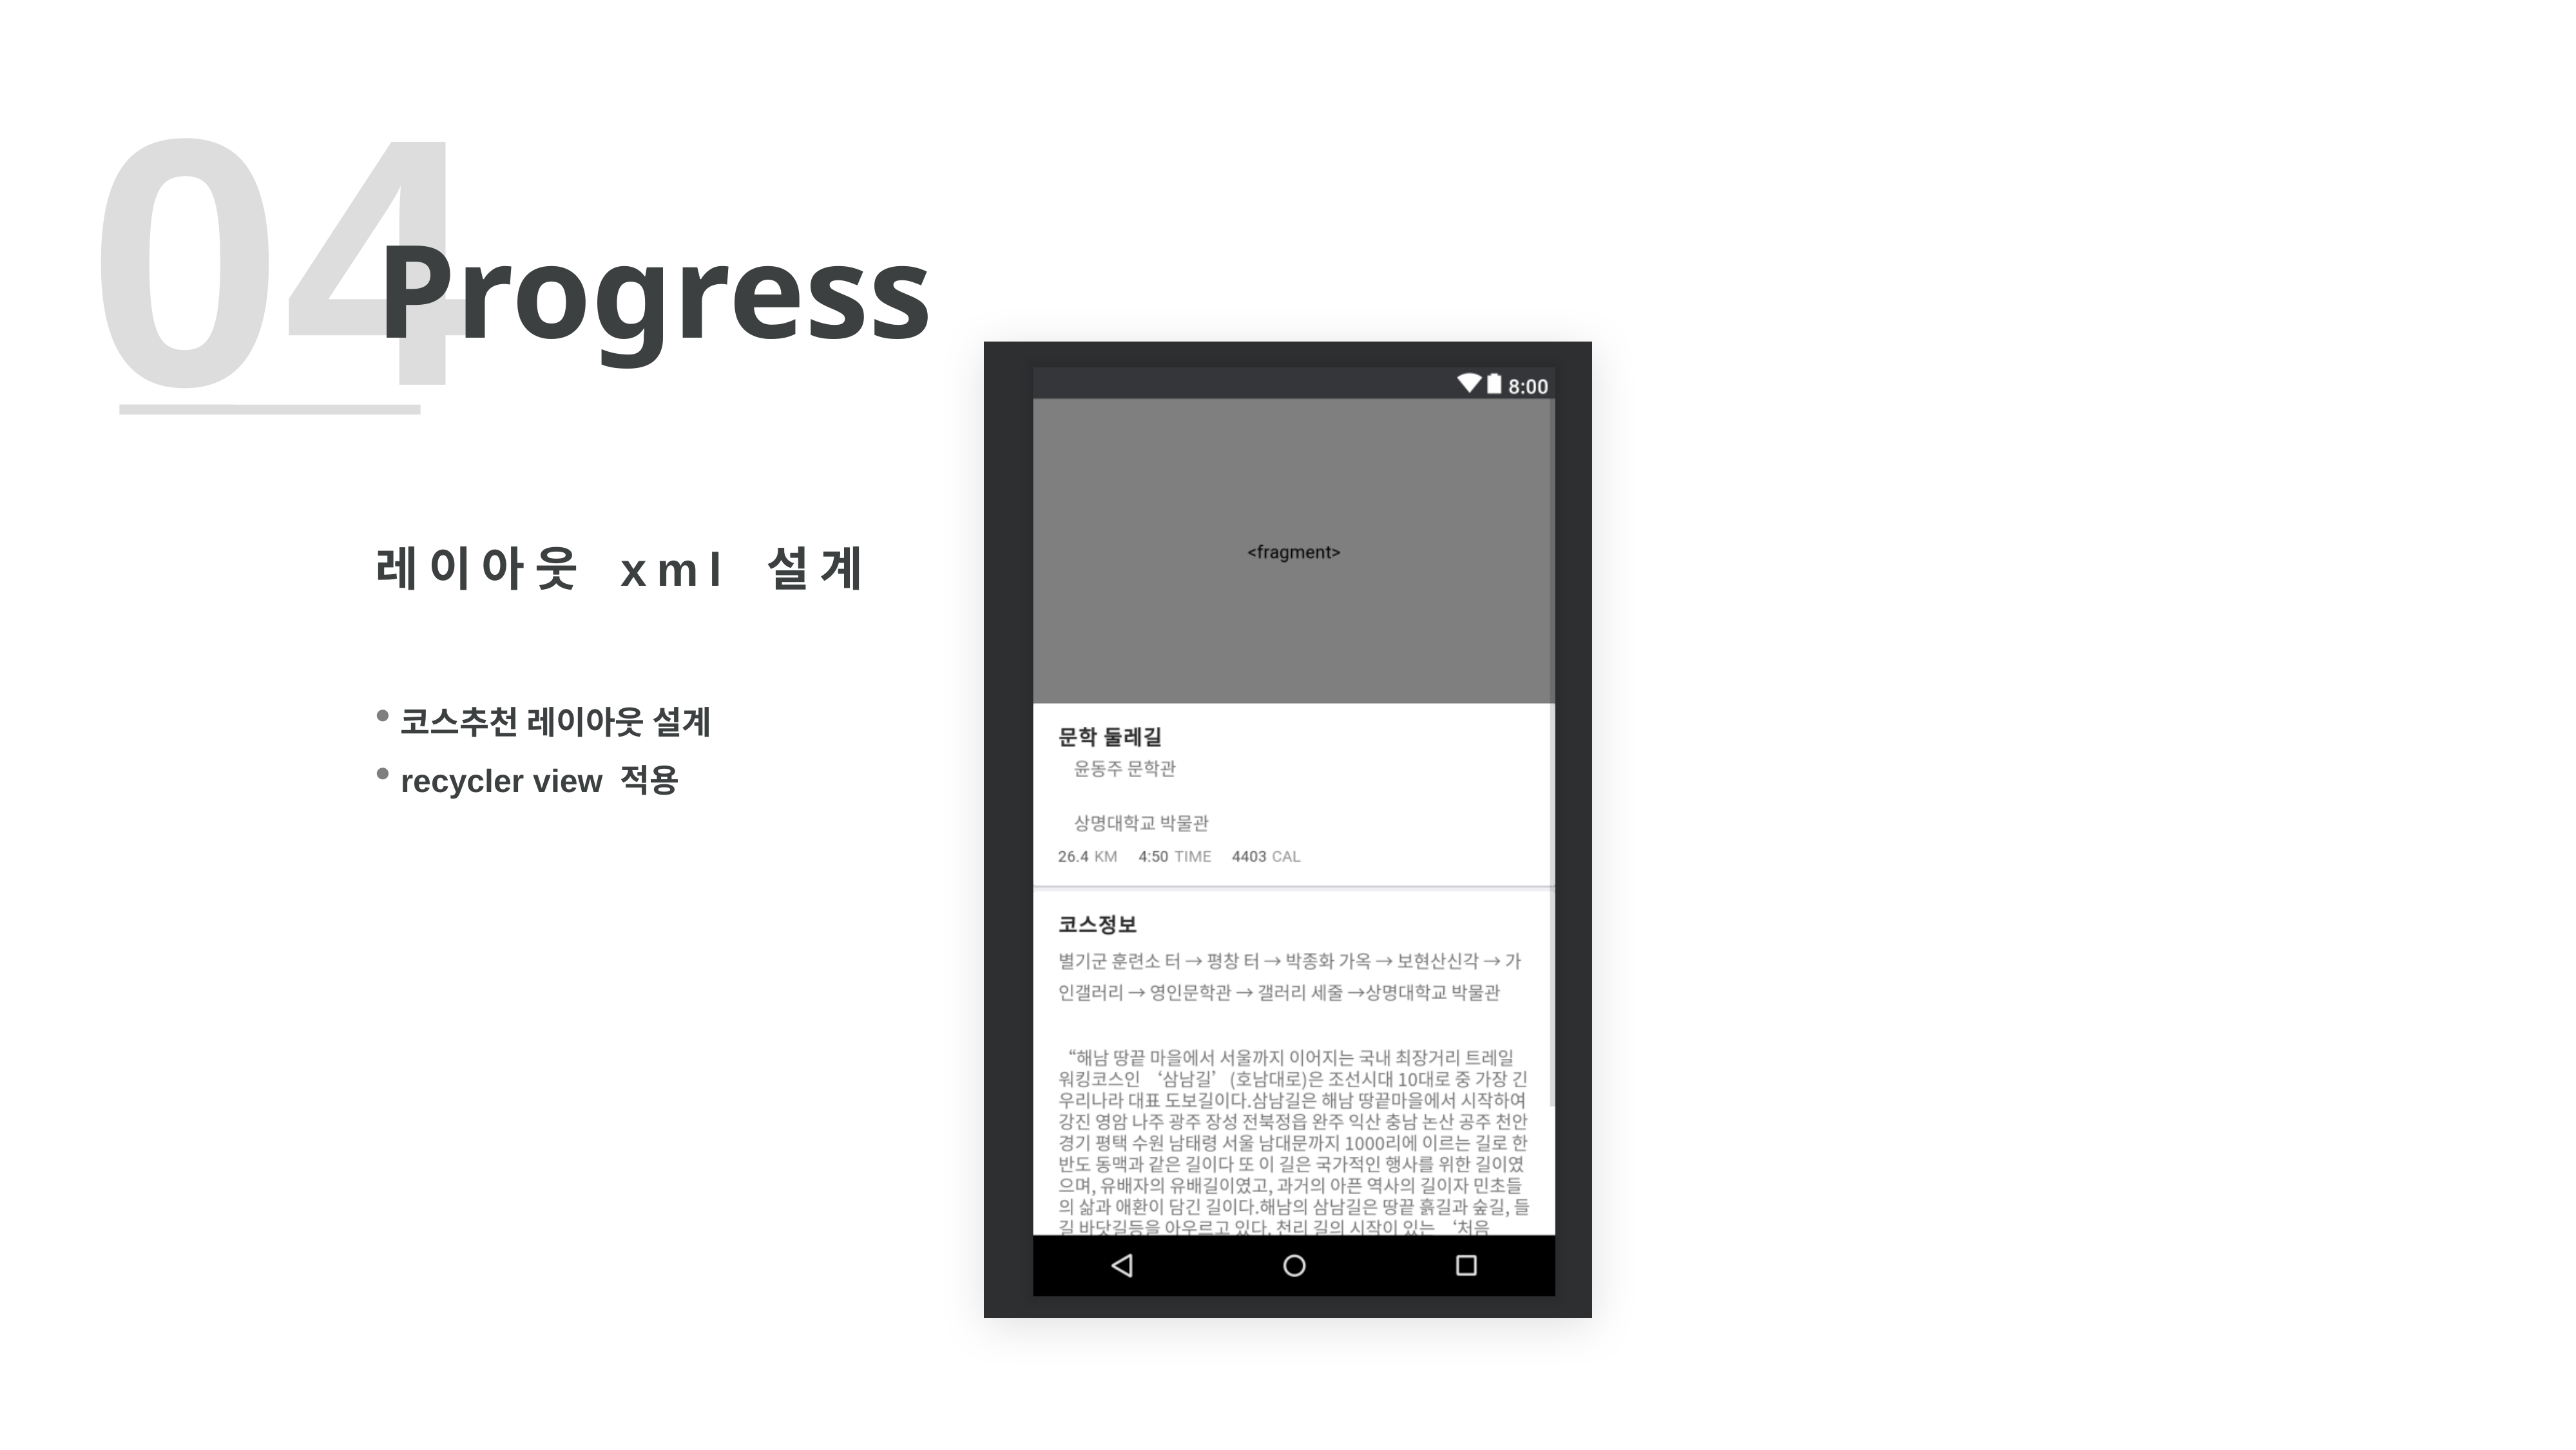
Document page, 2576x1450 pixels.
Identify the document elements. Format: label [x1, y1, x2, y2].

picture [984, 341, 1592, 1318]
text_box [82, 27, 1531, 462]
text_box [370, 534, 984, 1026]
